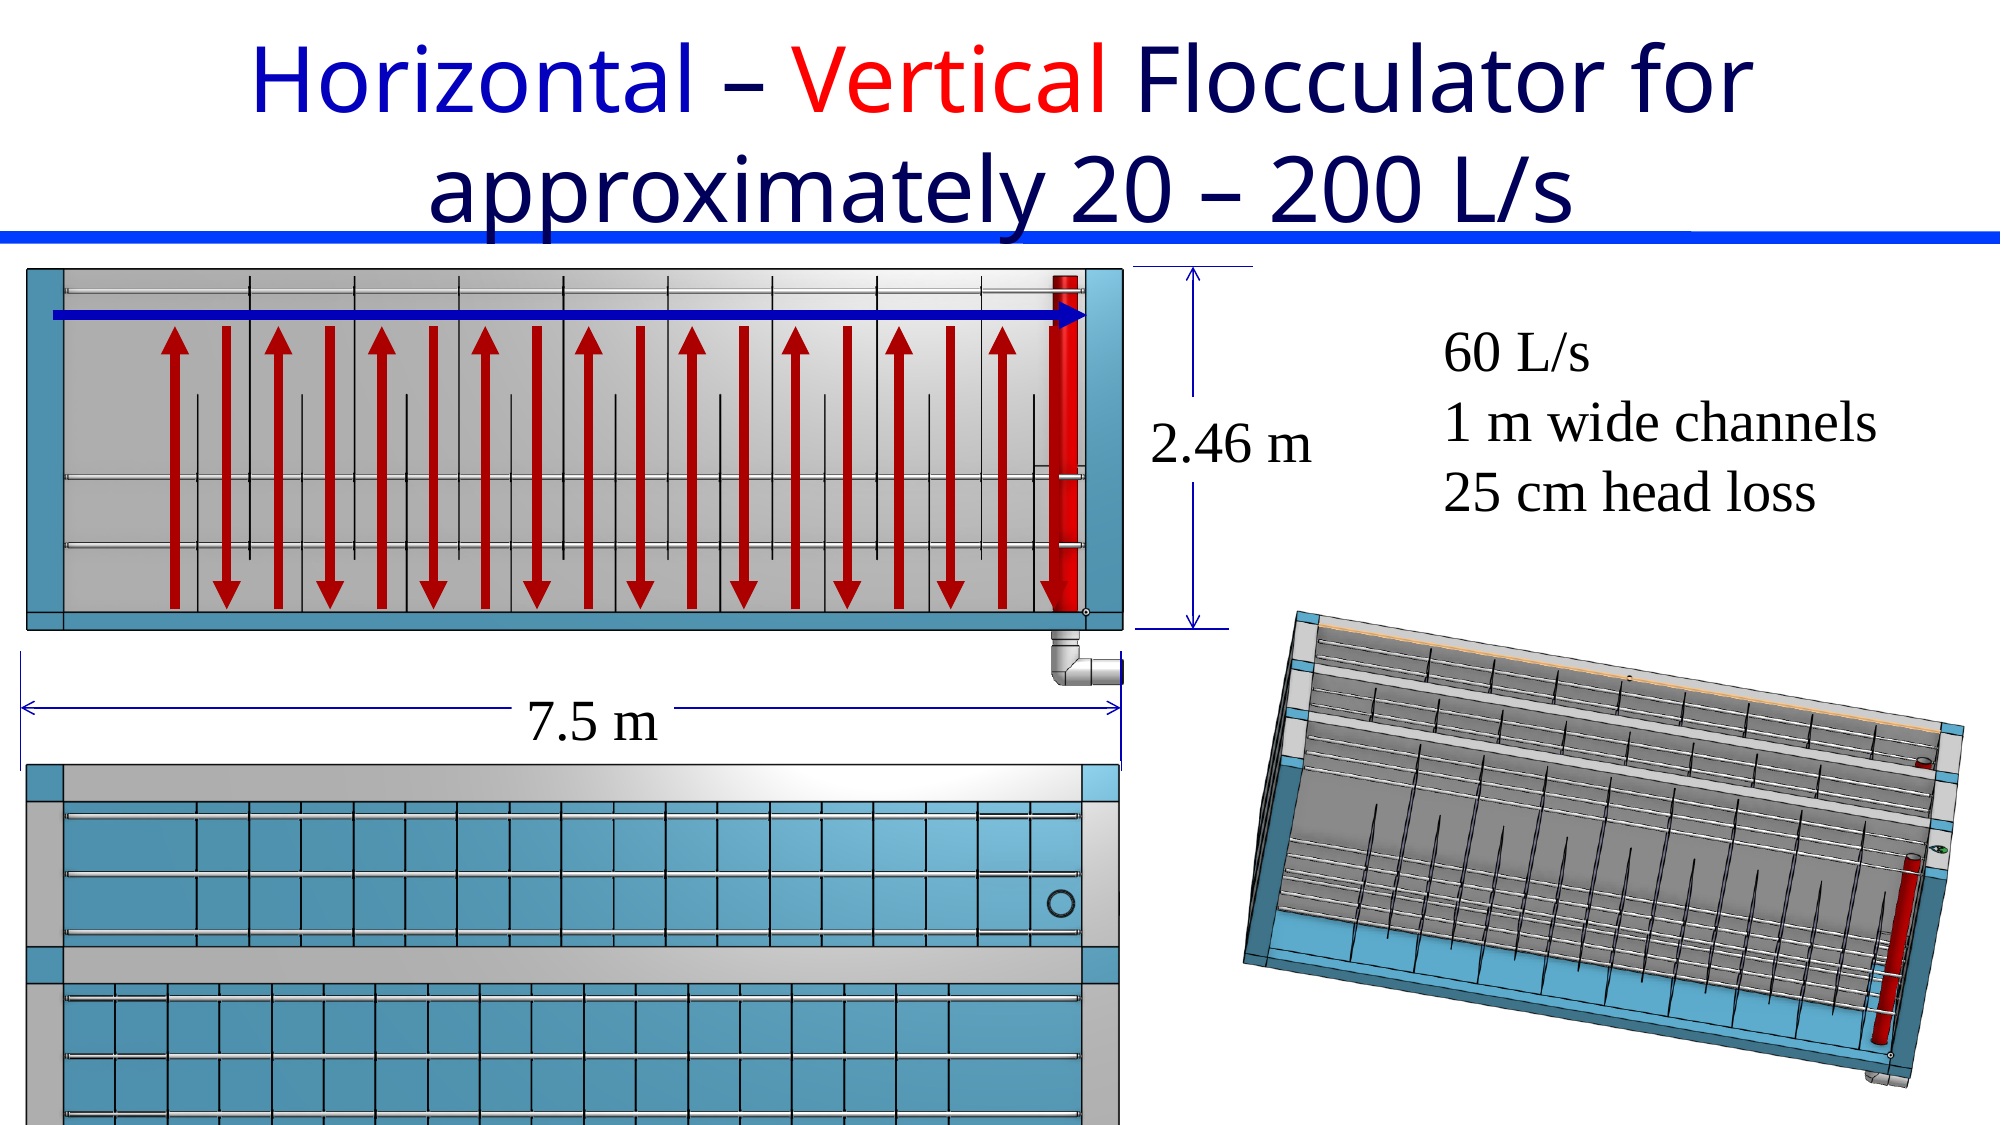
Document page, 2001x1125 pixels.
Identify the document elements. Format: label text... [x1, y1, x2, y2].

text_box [174, 326, 1055, 610]
text_box 60 L/s 1 m wide channels 25 cm head loss [1428, 305, 1894, 531]
picture [24, 761, 1121, 1125]
picture [1228, 597, 1968, 1092]
picture [24, 266, 1126, 690]
title Horizontal – Vertical Flocculator for approximately 20 – 200 L/s [75, 37, 1930, 225]
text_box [1132, 266, 1329, 630]
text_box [20, 651, 1122, 763]
